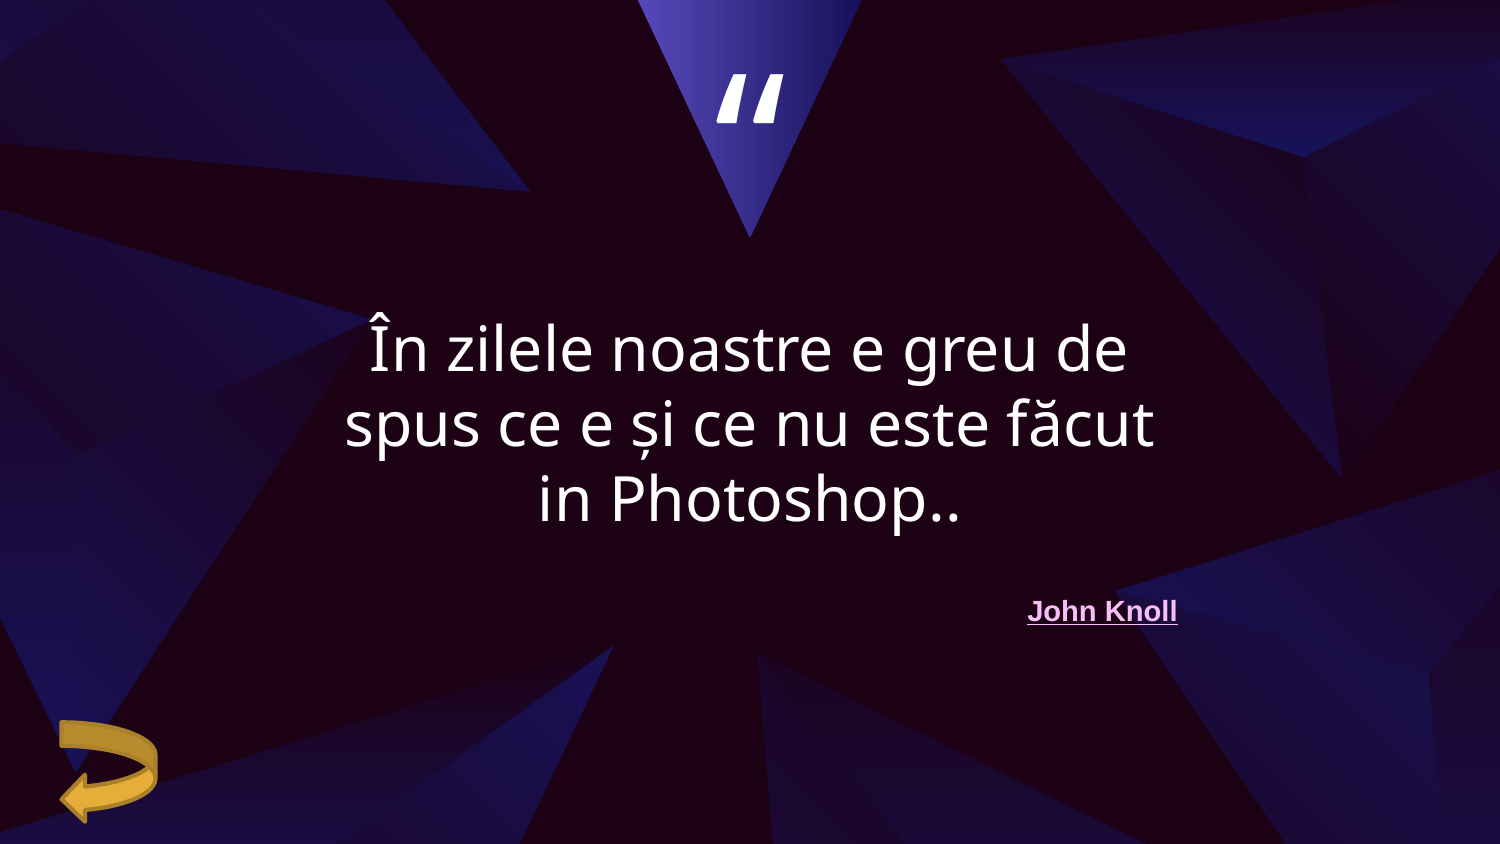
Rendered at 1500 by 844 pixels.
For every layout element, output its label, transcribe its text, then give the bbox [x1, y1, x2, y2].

text_box [59, 720, 158, 824]
text_box John Knoll [1012, 585, 1334, 636]
list În zilele noastre e greu de spus ce e și ce nu este făcut in Photoshop.. [326, 354, 1174, 490]
